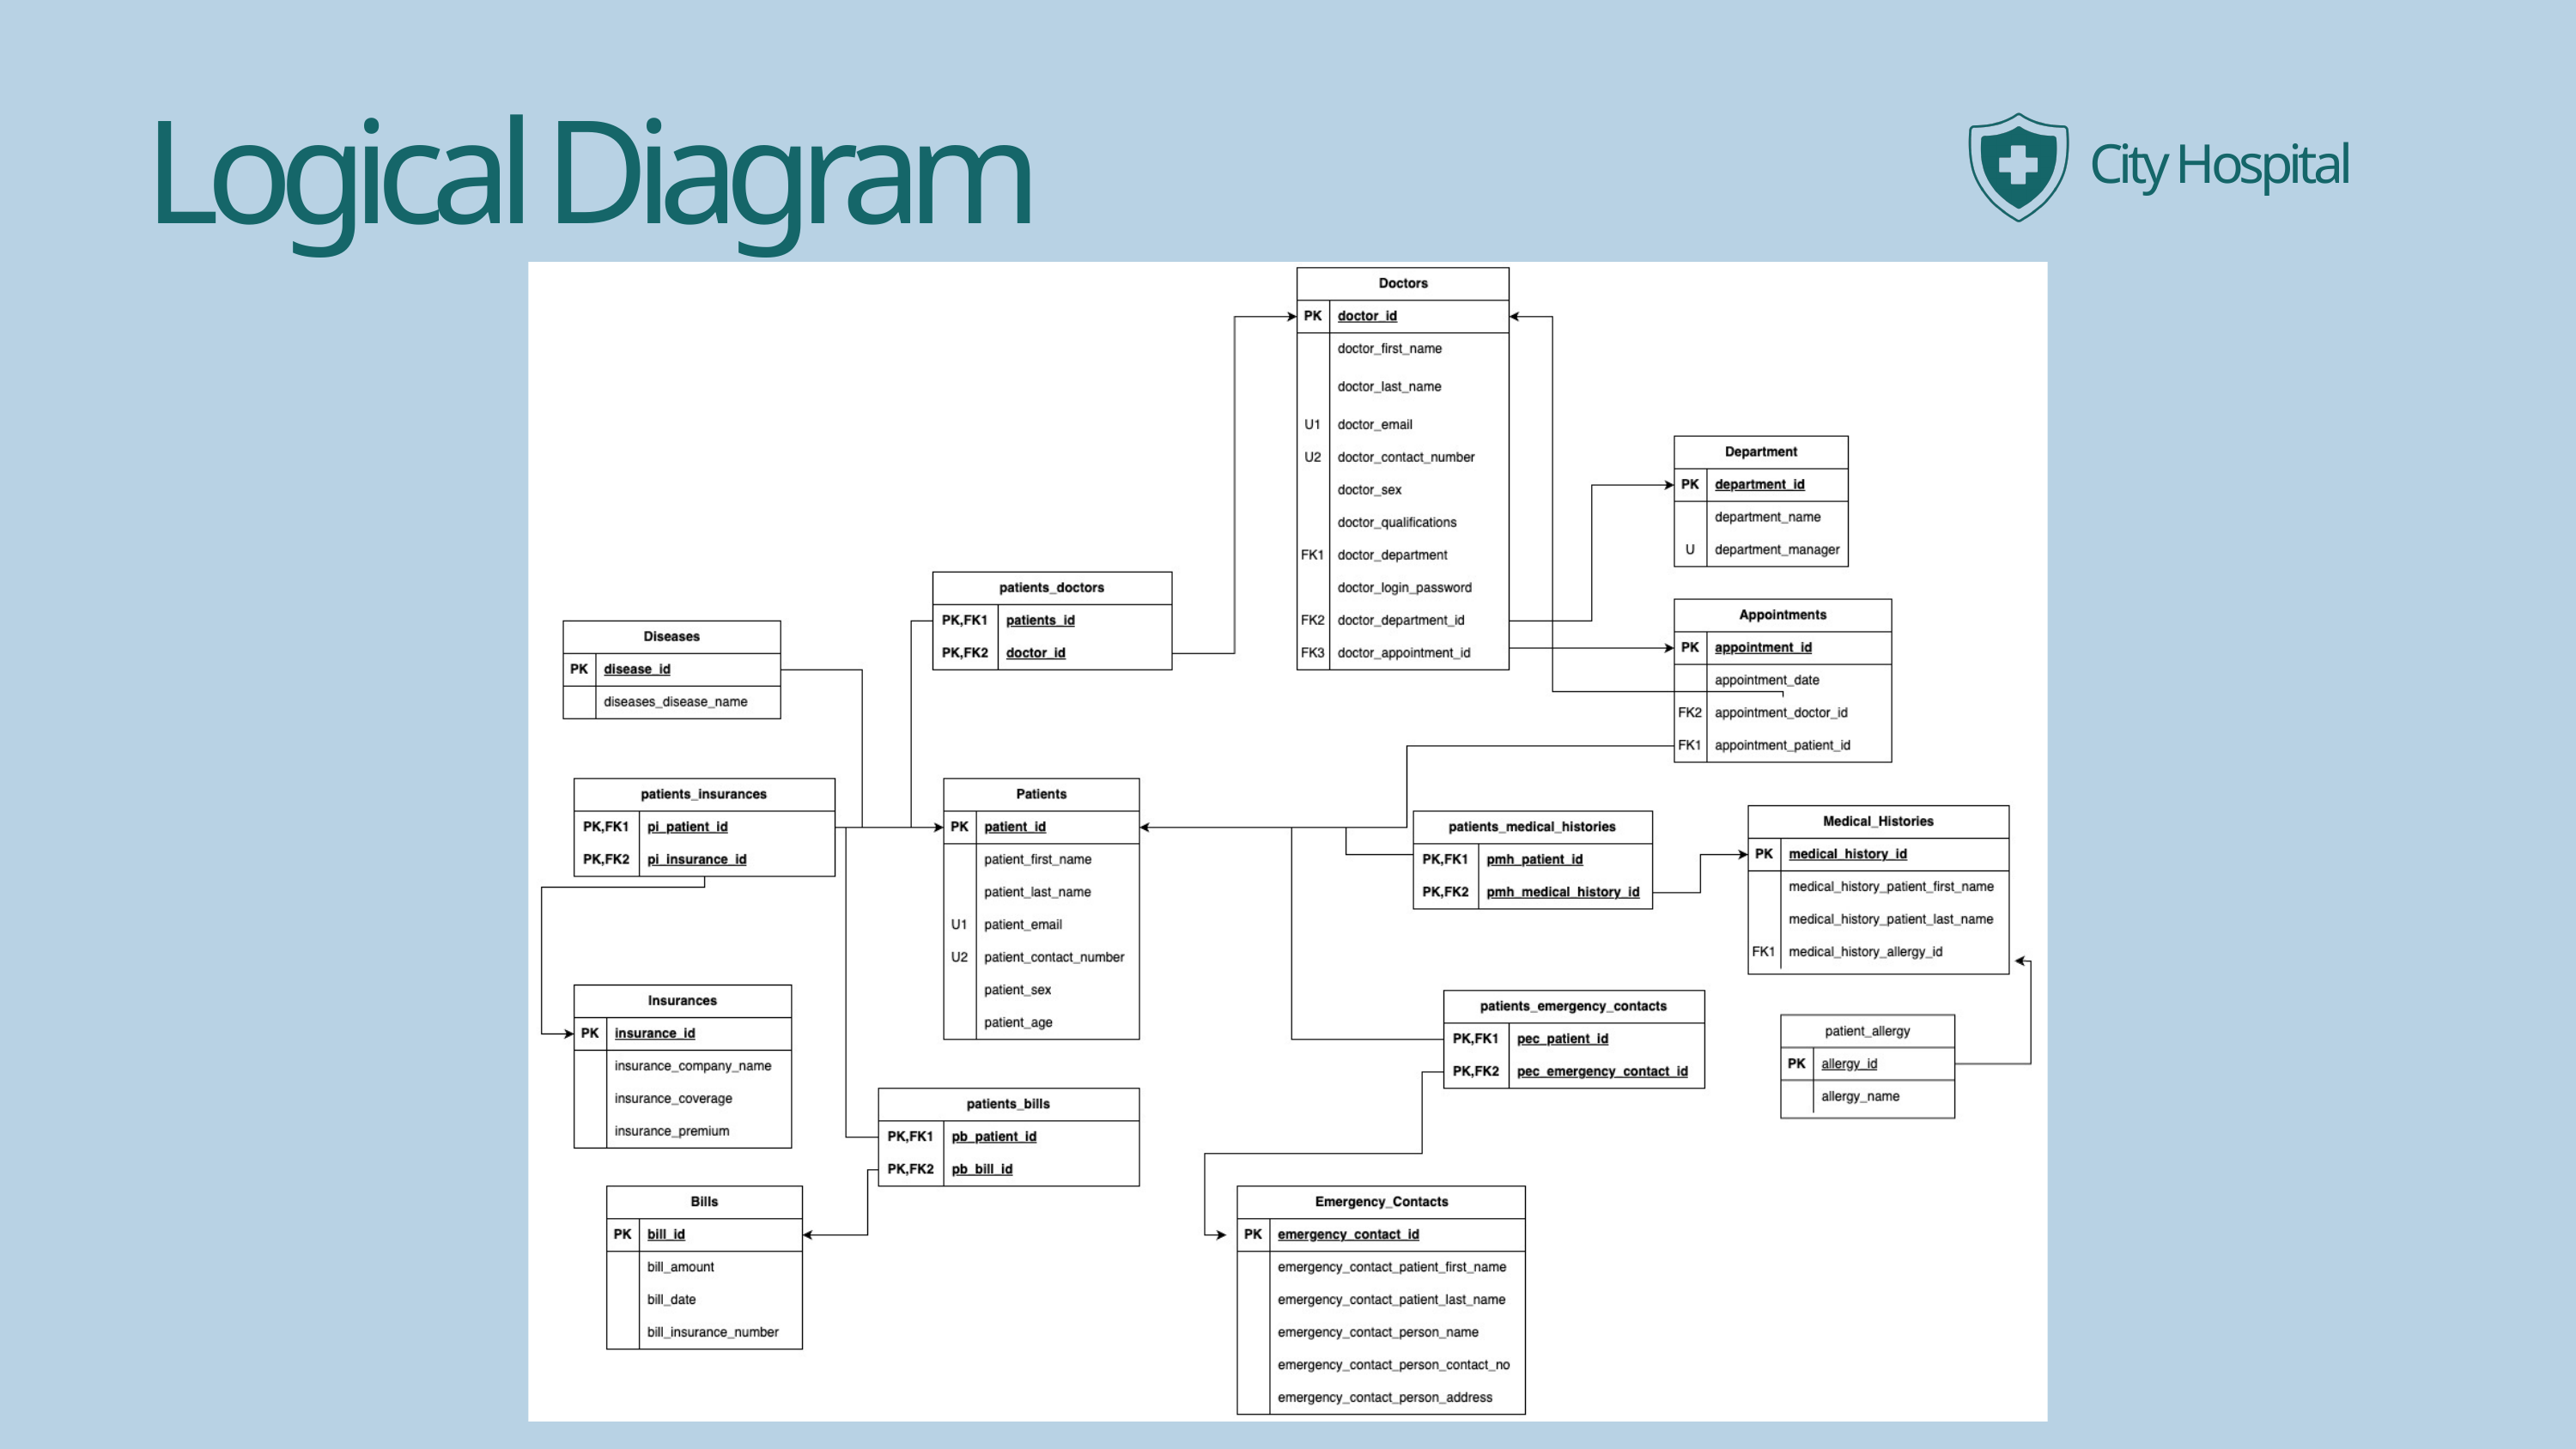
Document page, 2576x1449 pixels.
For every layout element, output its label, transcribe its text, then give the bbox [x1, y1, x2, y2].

text_box [528, 262, 2048, 1422]
text_box City Hospital [2089, 144, 2388, 195]
text_box [1967, 112, 2070, 222]
text_box Logical Diagram [144, 114, 1289, 252]
